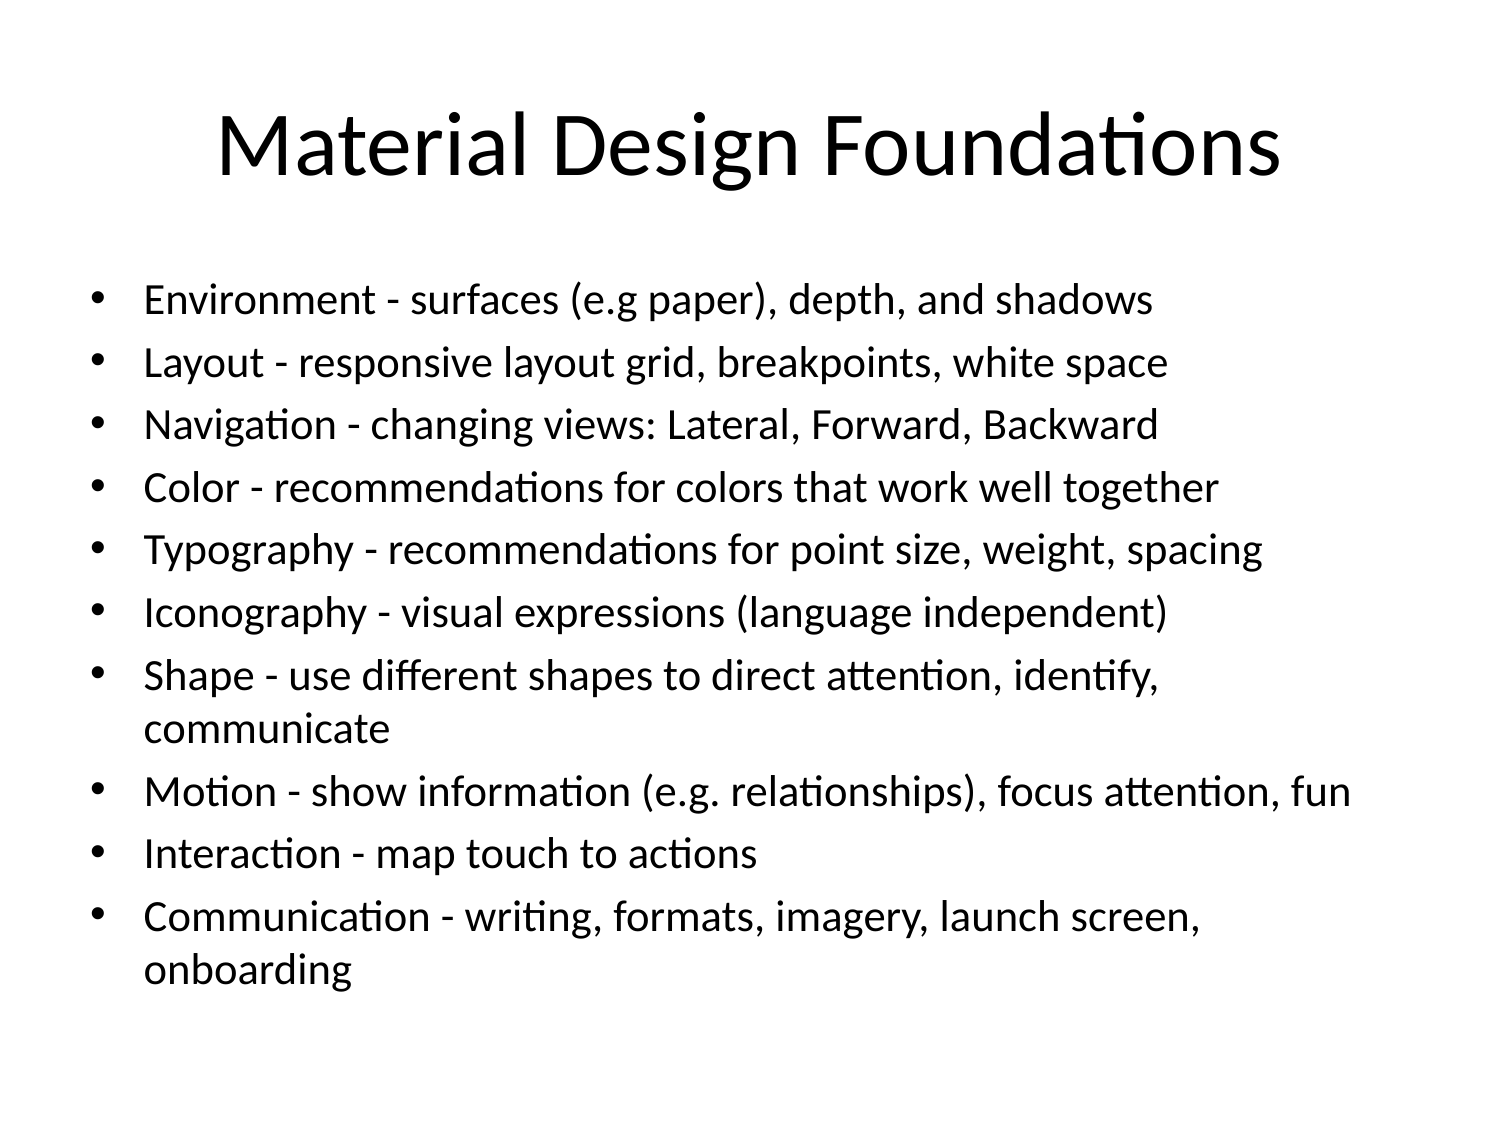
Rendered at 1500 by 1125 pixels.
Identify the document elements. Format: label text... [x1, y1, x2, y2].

title Material Design Foundations [75, 45, 1425, 233]
list Environment - surfaces (e.g paper), depth, and shadows Layout - responsive layout grid, breakpoints, white space Navigation - changing views: Lateral, Forward, Backward Color - recommendations for colors that work well together Typography - recommendations for point size, weight, spacing Iconography - visual expressions (language independent) Shape - use different shapes to direct attention, identify, communicate Motion - show information (e.g. relationships), focus attention, fun Interaction - map touch to actions Communication - writing, formats, imagery, launch screen, onboarding [75, 262, 1425, 1005]
